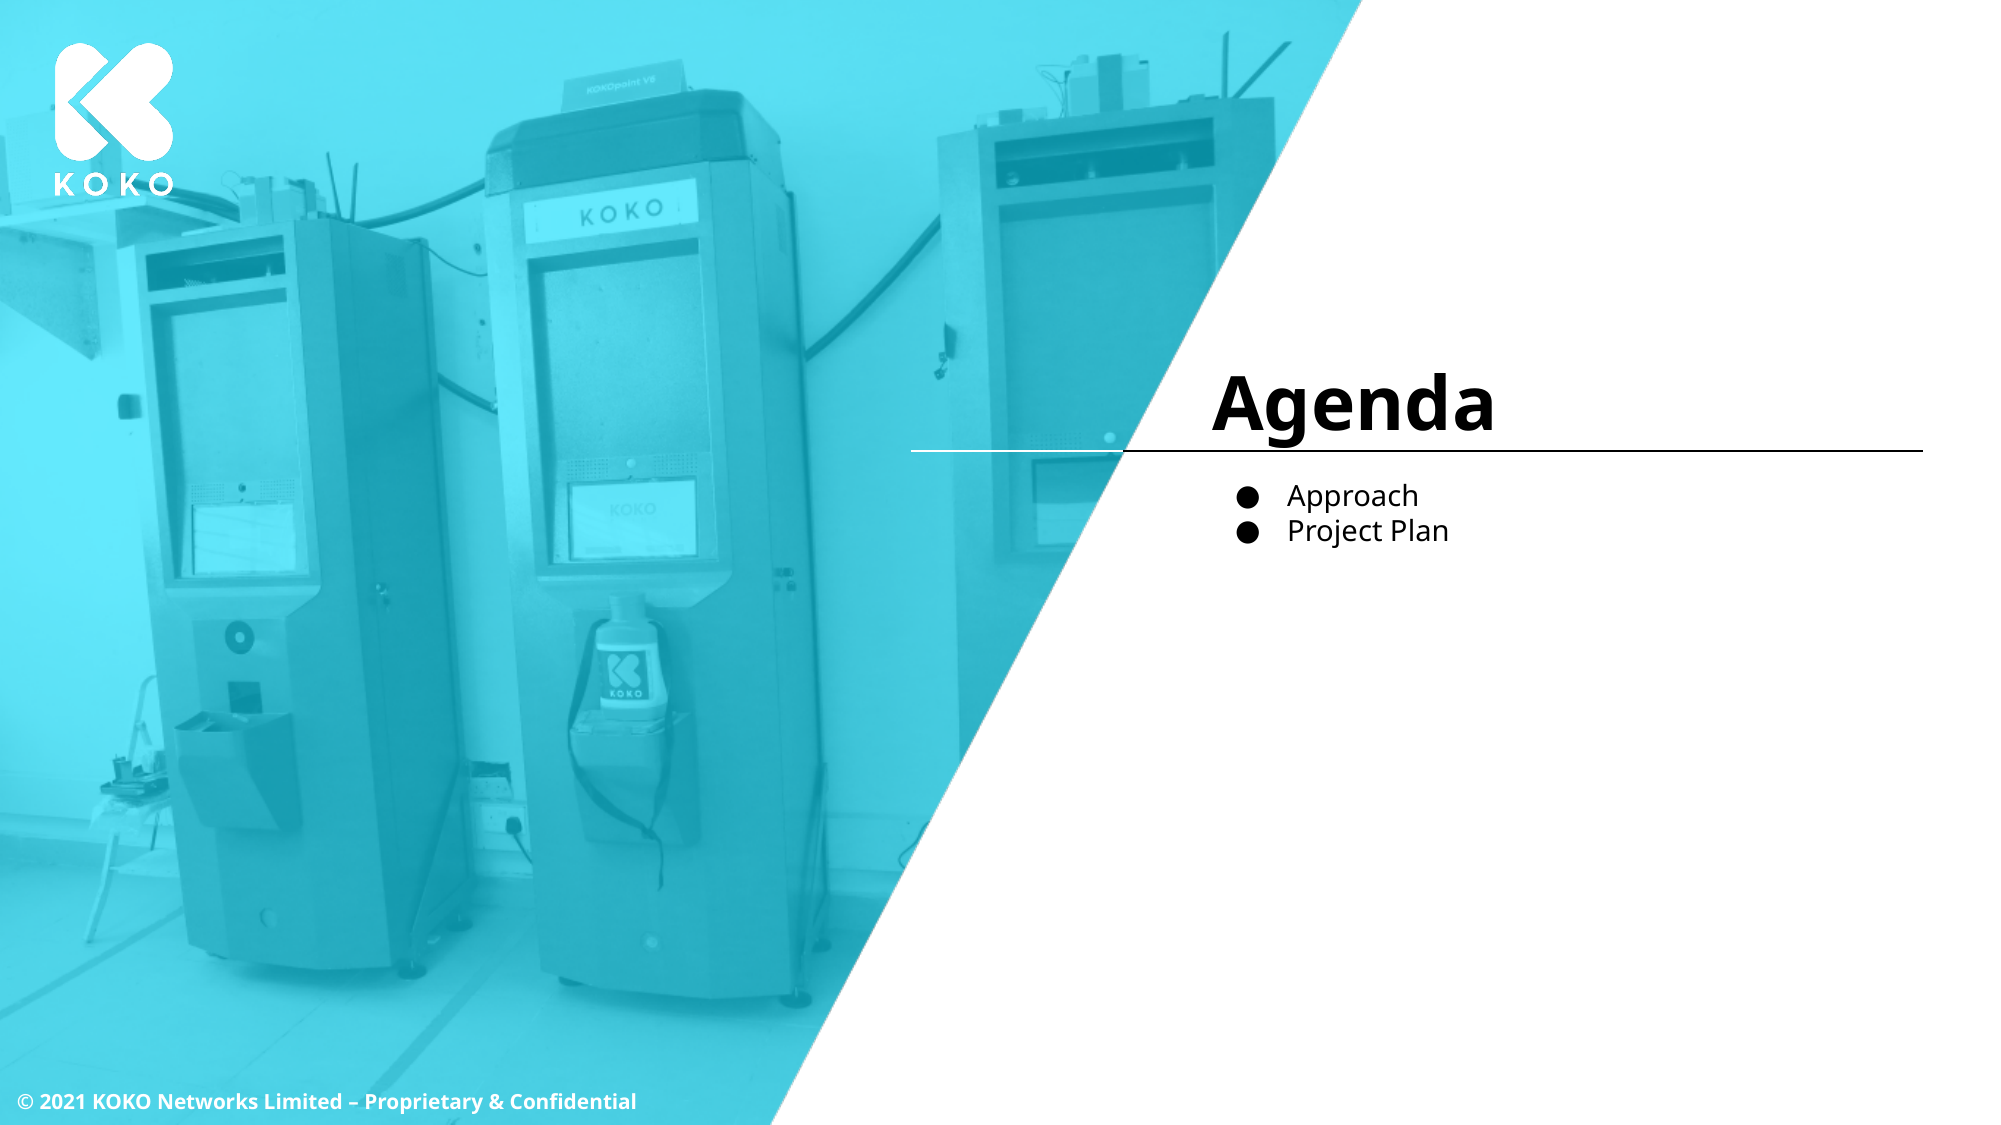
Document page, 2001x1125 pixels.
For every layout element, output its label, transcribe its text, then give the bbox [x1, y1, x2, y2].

picture [0, 0, 2001, 1125]
subtitle Approach Project Plan [1197, 469, 1925, 1054]
